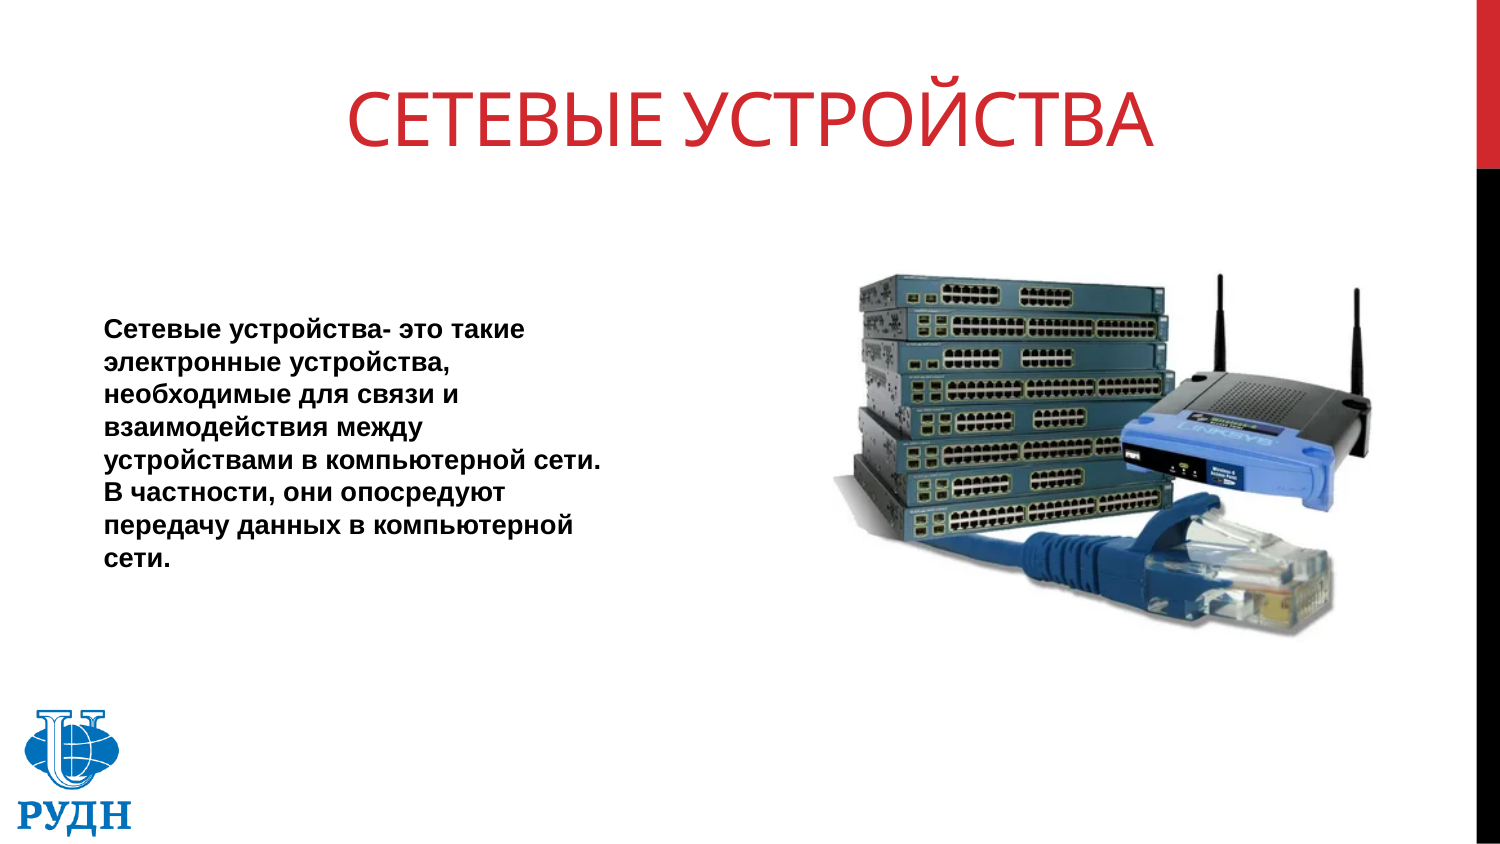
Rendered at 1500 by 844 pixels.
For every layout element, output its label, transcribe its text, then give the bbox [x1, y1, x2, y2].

title СЕТЕВЫЕ УСТРОЙСТВА [275, 0, 1225, 169]
list Сетевые устройства- это такие электронные устройства, необходимые для связи и взаимодействия между устройствами в компьютерной сети. В частности, они опосредуют передачу данных в компьютерной сети. [88, 303, 634, 582]
picture [0, 695, 149, 844]
picture [832, 244, 1384, 658]
